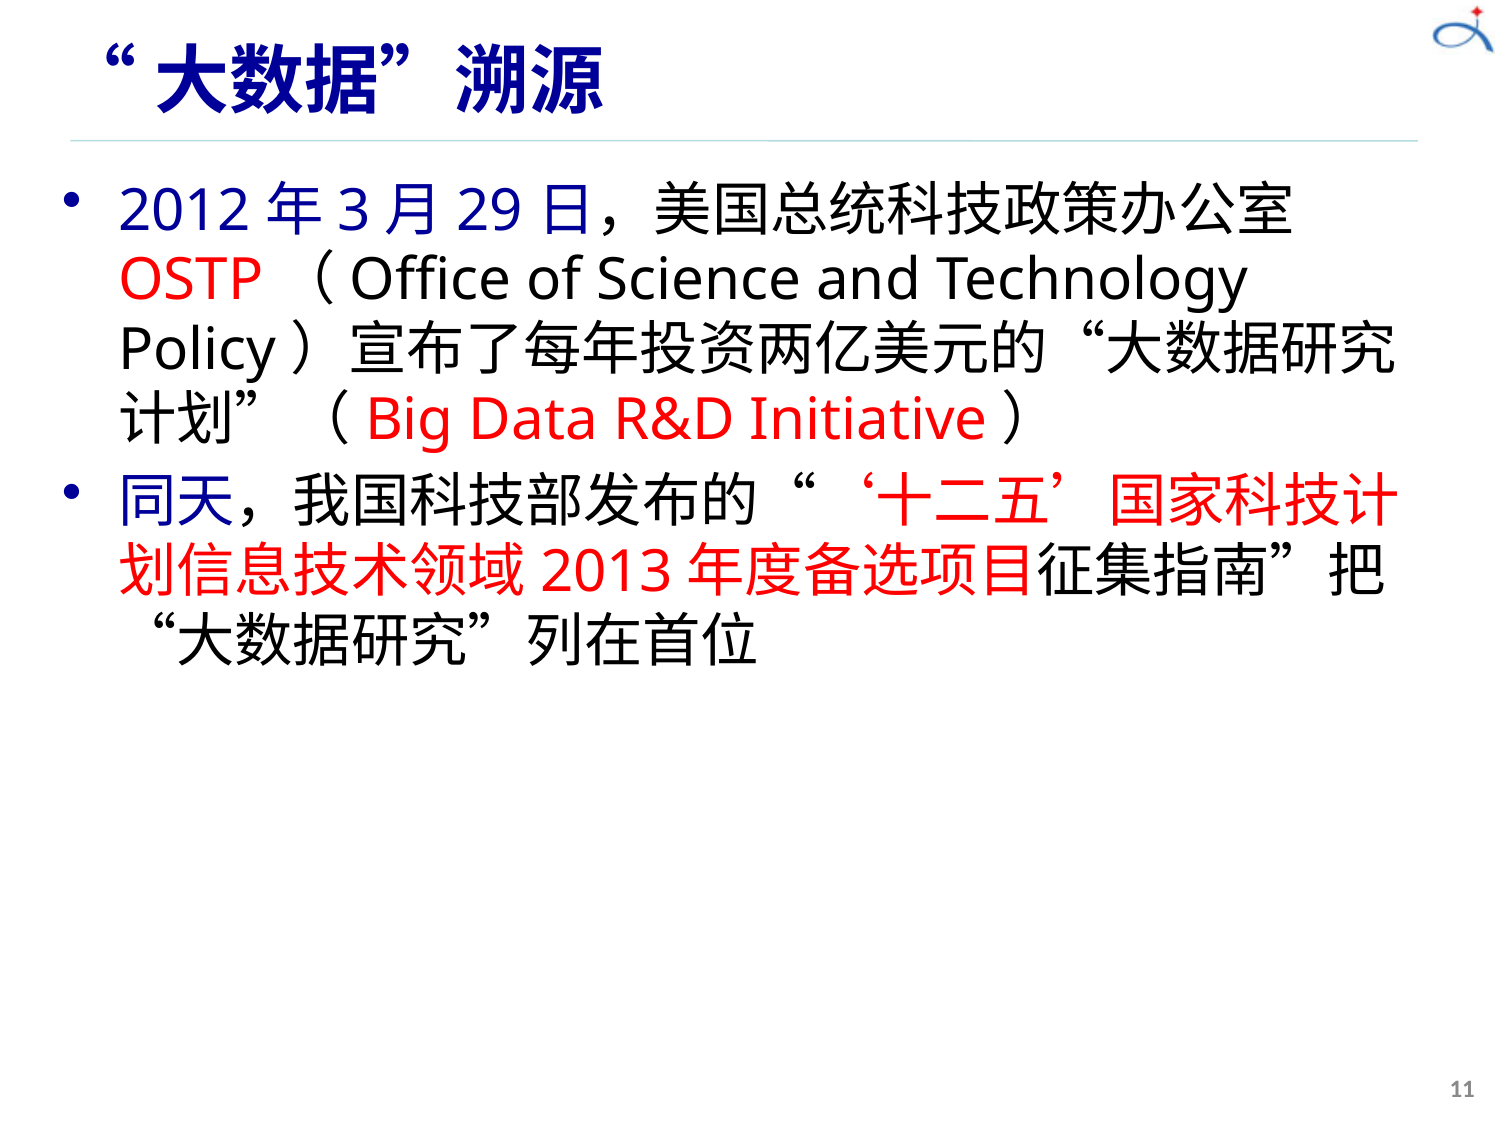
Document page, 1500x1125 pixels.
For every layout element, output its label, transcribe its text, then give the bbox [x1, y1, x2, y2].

title “大数据”溯源 [46, 11, 1419, 143]
picture [1432, 5, 1495, 55]
text_box 11 [1139, 1057, 1490, 1118]
list 2012年3月29日，美国总统科技政策办公室OSTP（Office of Science and Technology Policy）宣布了每年投资两亿美元的“大数据研究计划”（Big Data R&D Initiative） 同天，我国科技部发布的“‘十二五’国家科技计划信息技术领域2013年度备选项目征集指南”把“大数据研究”列在首位 [46, 163, 1442, 1055]
